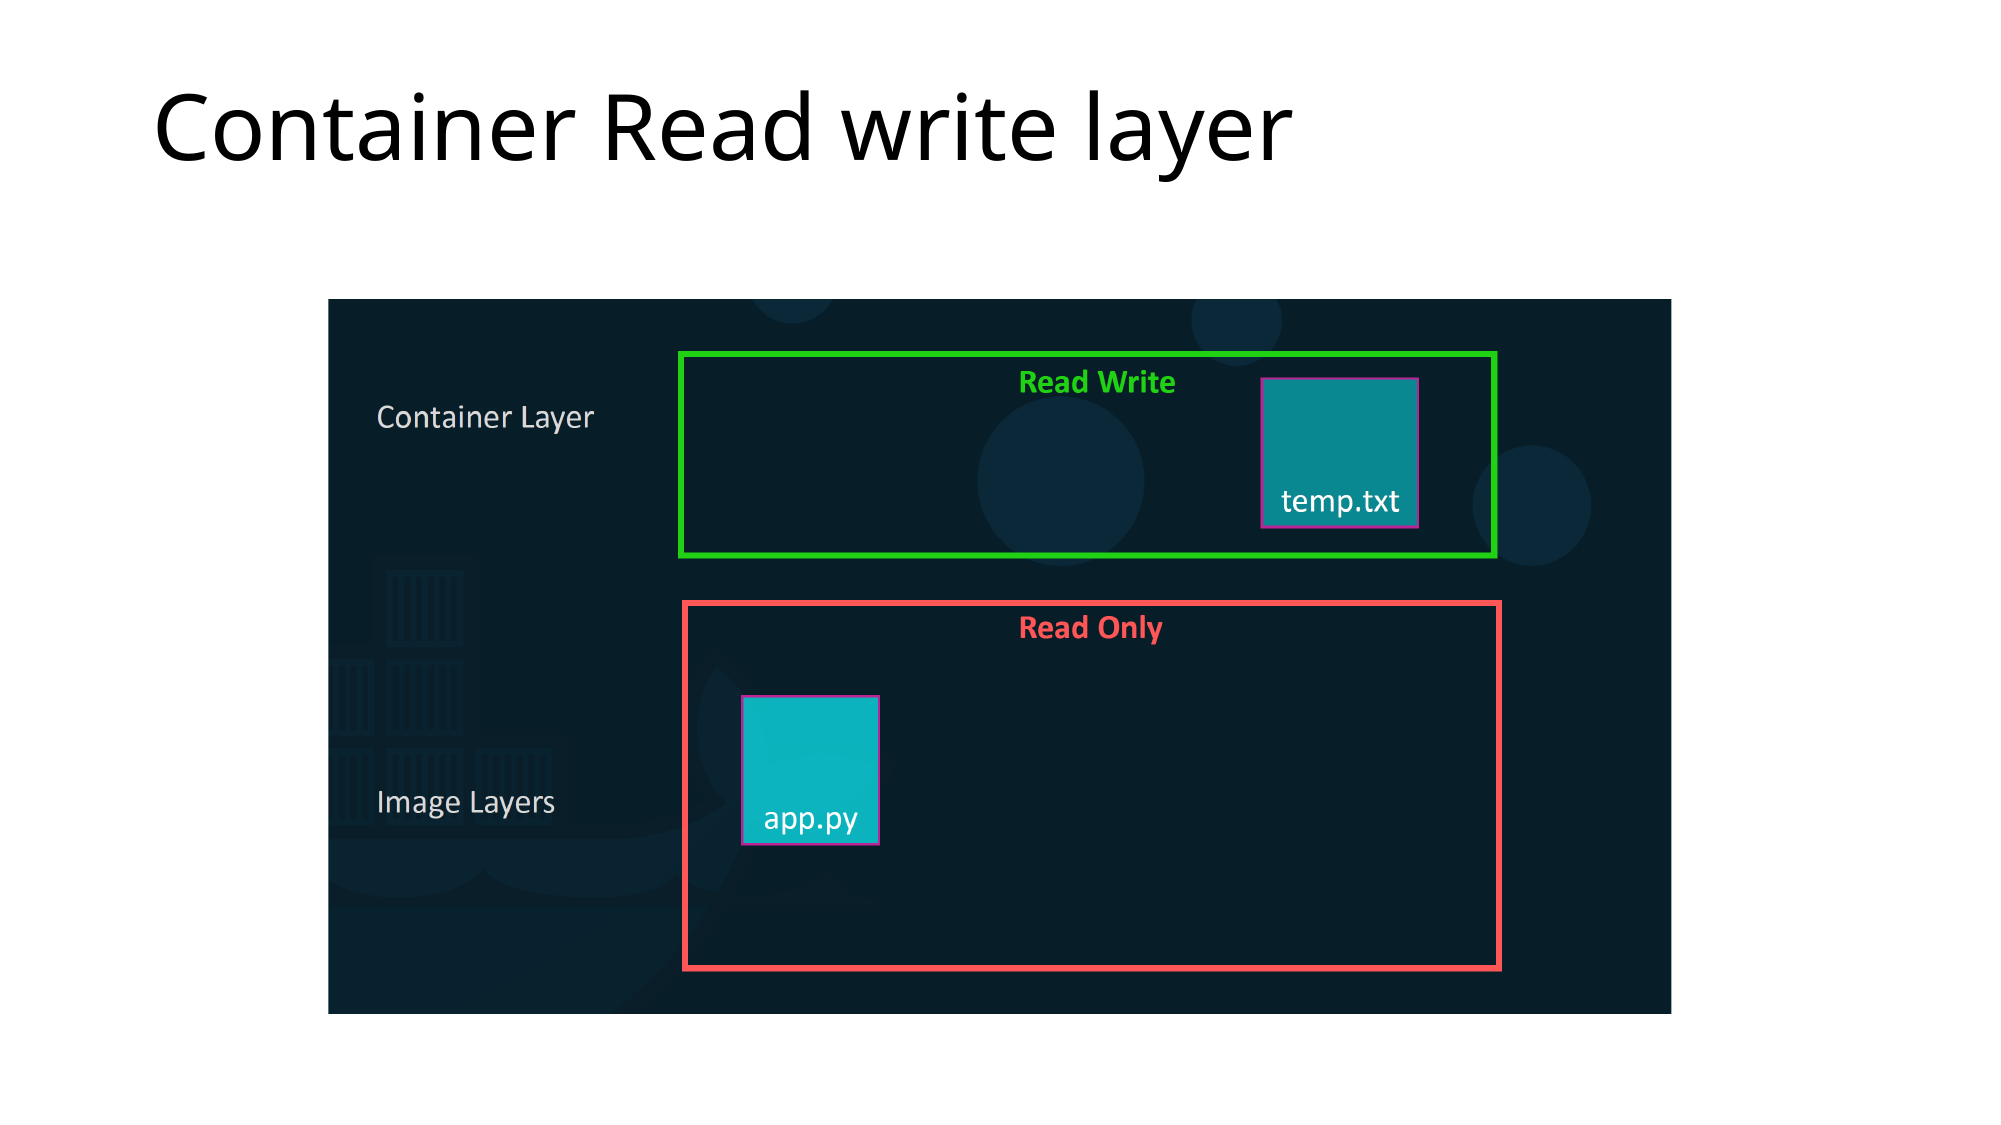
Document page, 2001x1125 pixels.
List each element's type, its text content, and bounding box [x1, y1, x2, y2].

title Container Read write layer [137, 59, 1863, 203]
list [328, 299, 1672, 1014]
